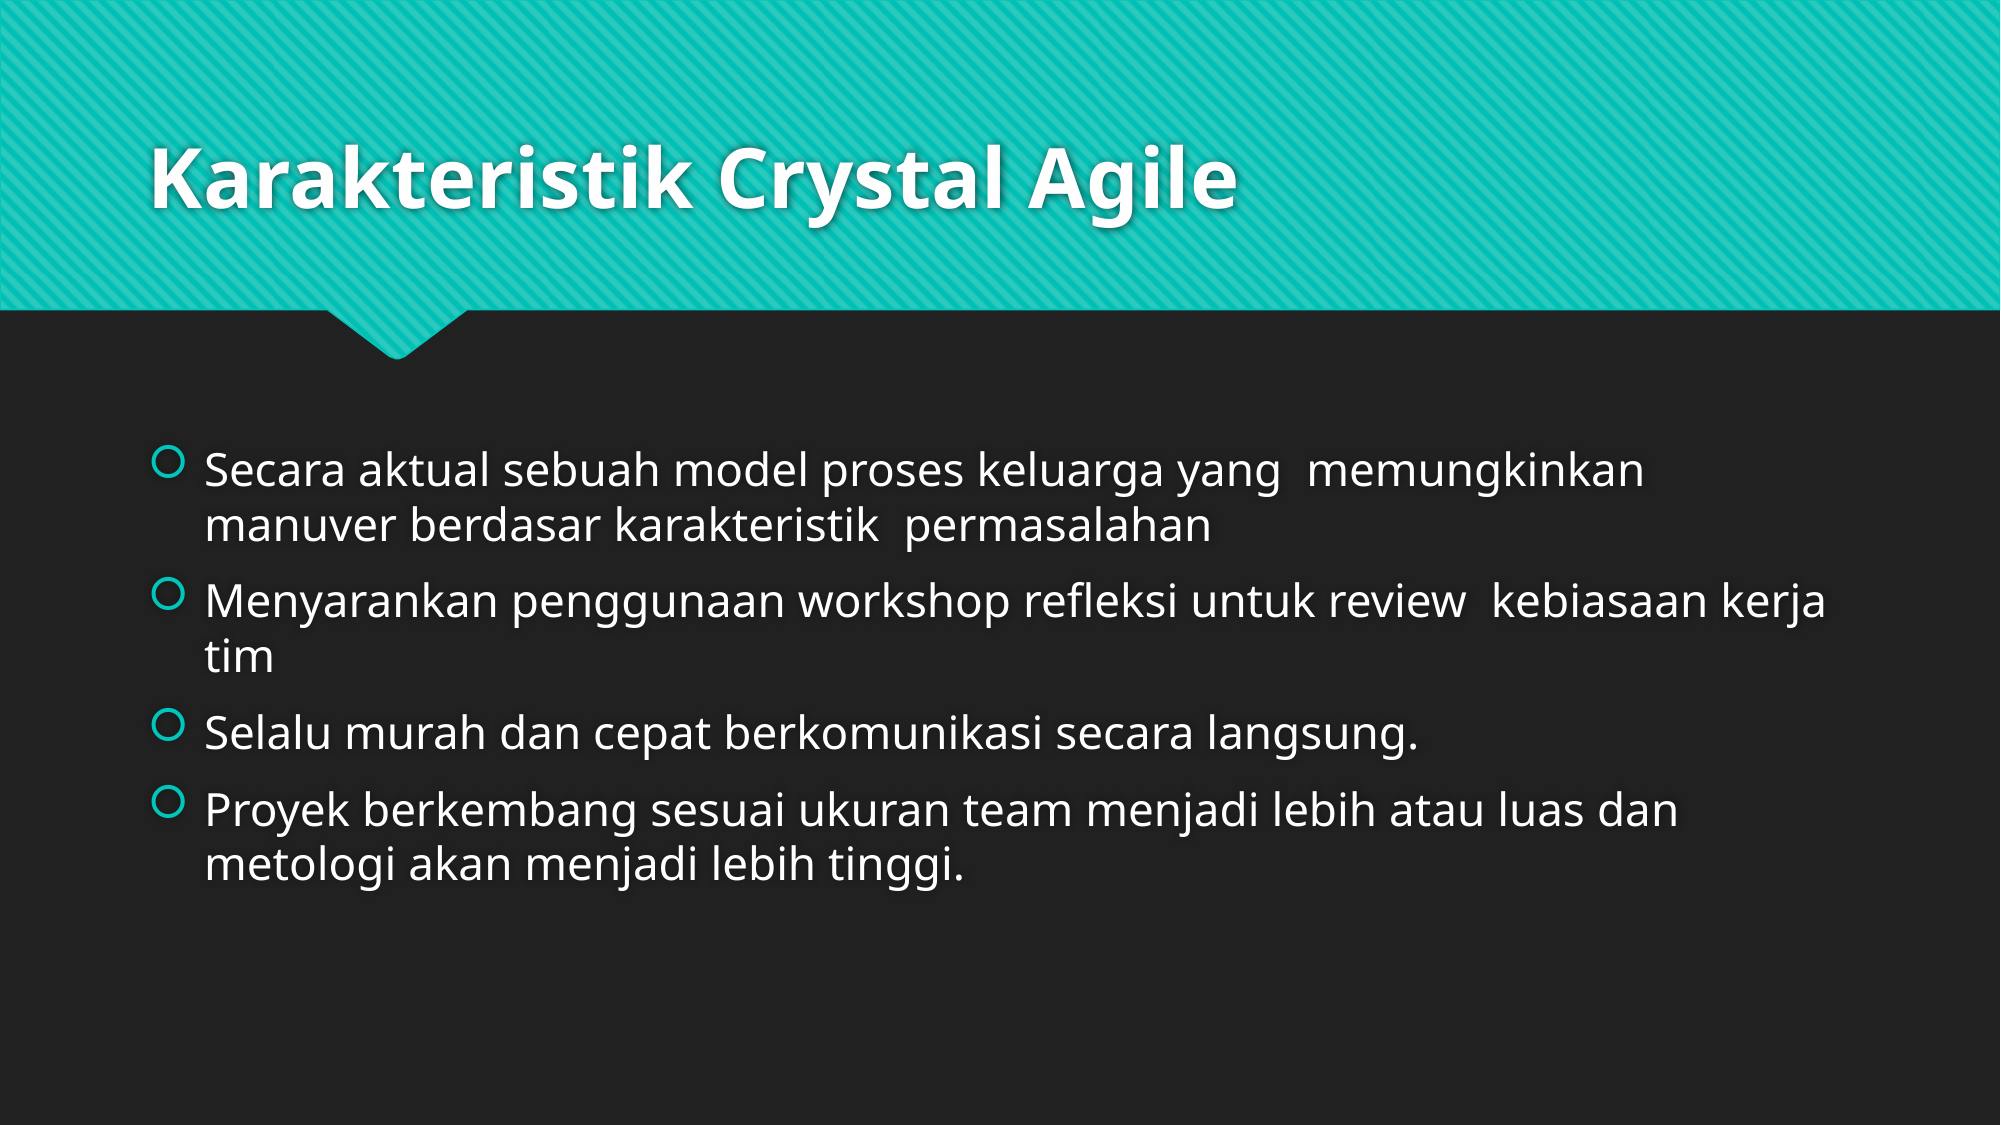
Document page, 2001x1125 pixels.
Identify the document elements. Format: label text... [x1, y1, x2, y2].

title Karakteristik Crystal Agile [132, 73, 1868, 233]
list Secara aktual sebuah model proses keluarga yang memungkinkan manuver berdasar karakteristik permasalahan Menyarankan penggunaan workshop refleksi untuk review kebiasaan kerja tim Selalu murah dan cepat berkomunikasi secara langsung. Proyek berkembang sesuai ukuran team menjadi lebih atau luas dan metologi akan menjadi lebih tinggi. [132, 399, 1865, 996]
